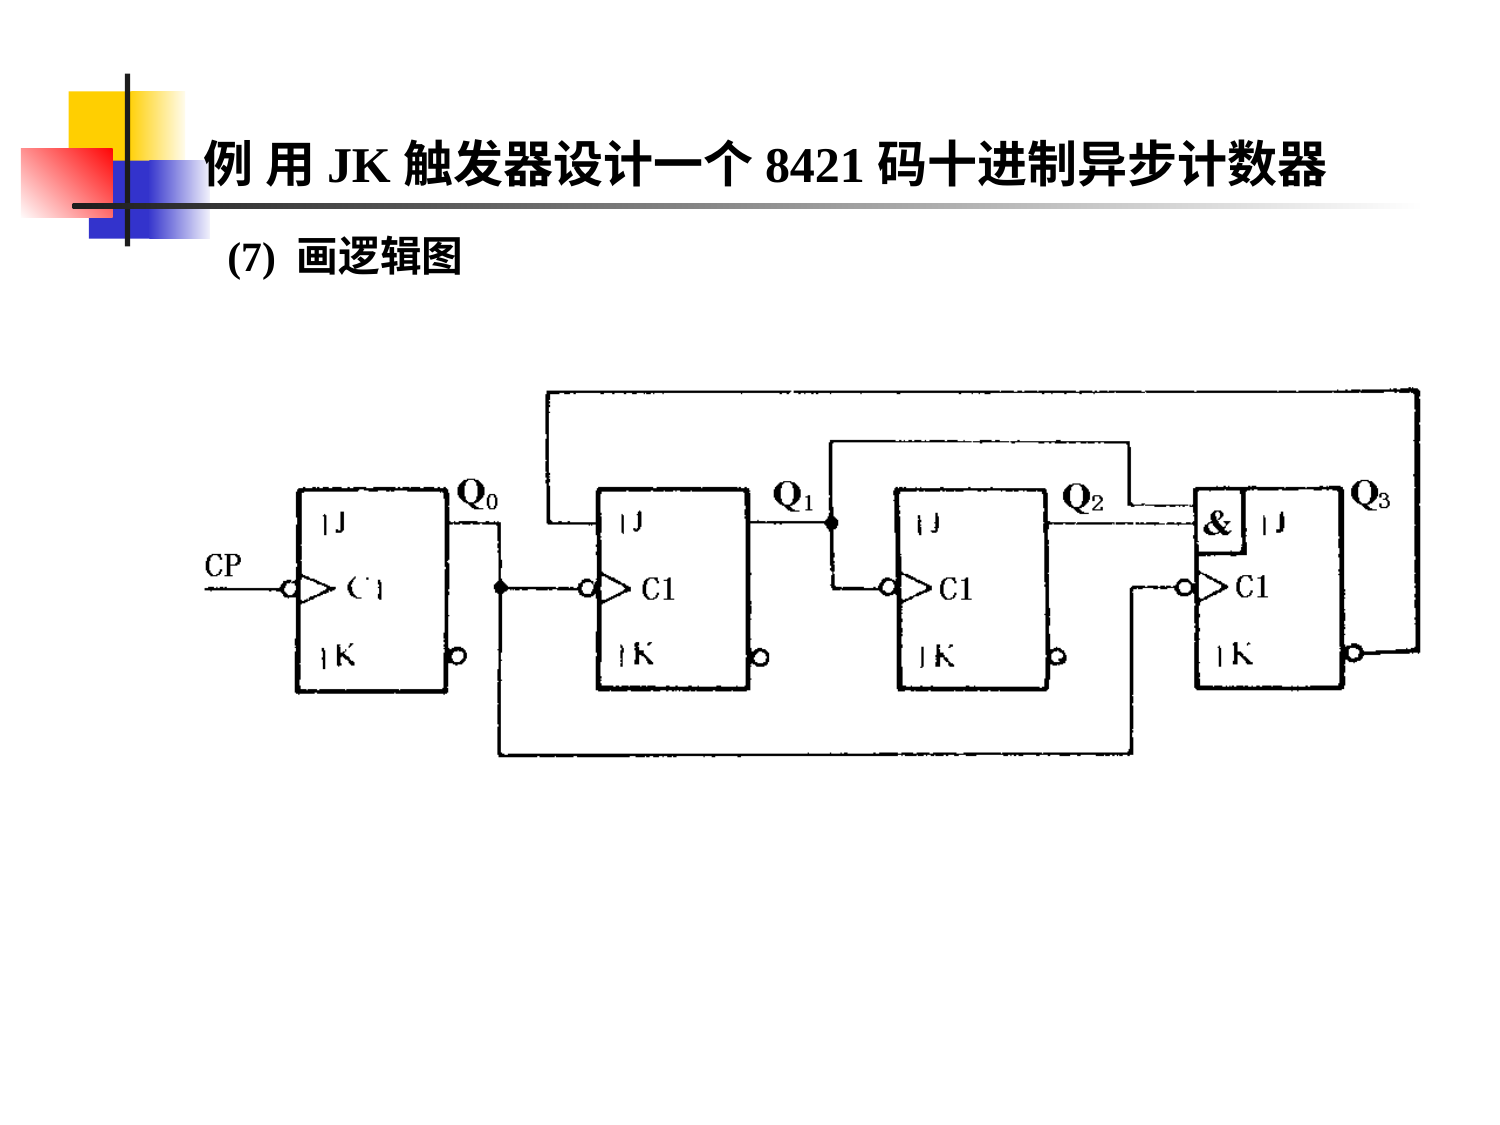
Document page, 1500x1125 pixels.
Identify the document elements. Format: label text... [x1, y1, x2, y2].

text_box (7) 画逻辑图 [212, 212, 763, 288]
picture [199, 386, 1426, 762]
title 例 用JK触发器设计一个8421码十进制异步计数器 [188, 12, 1468, 200]
